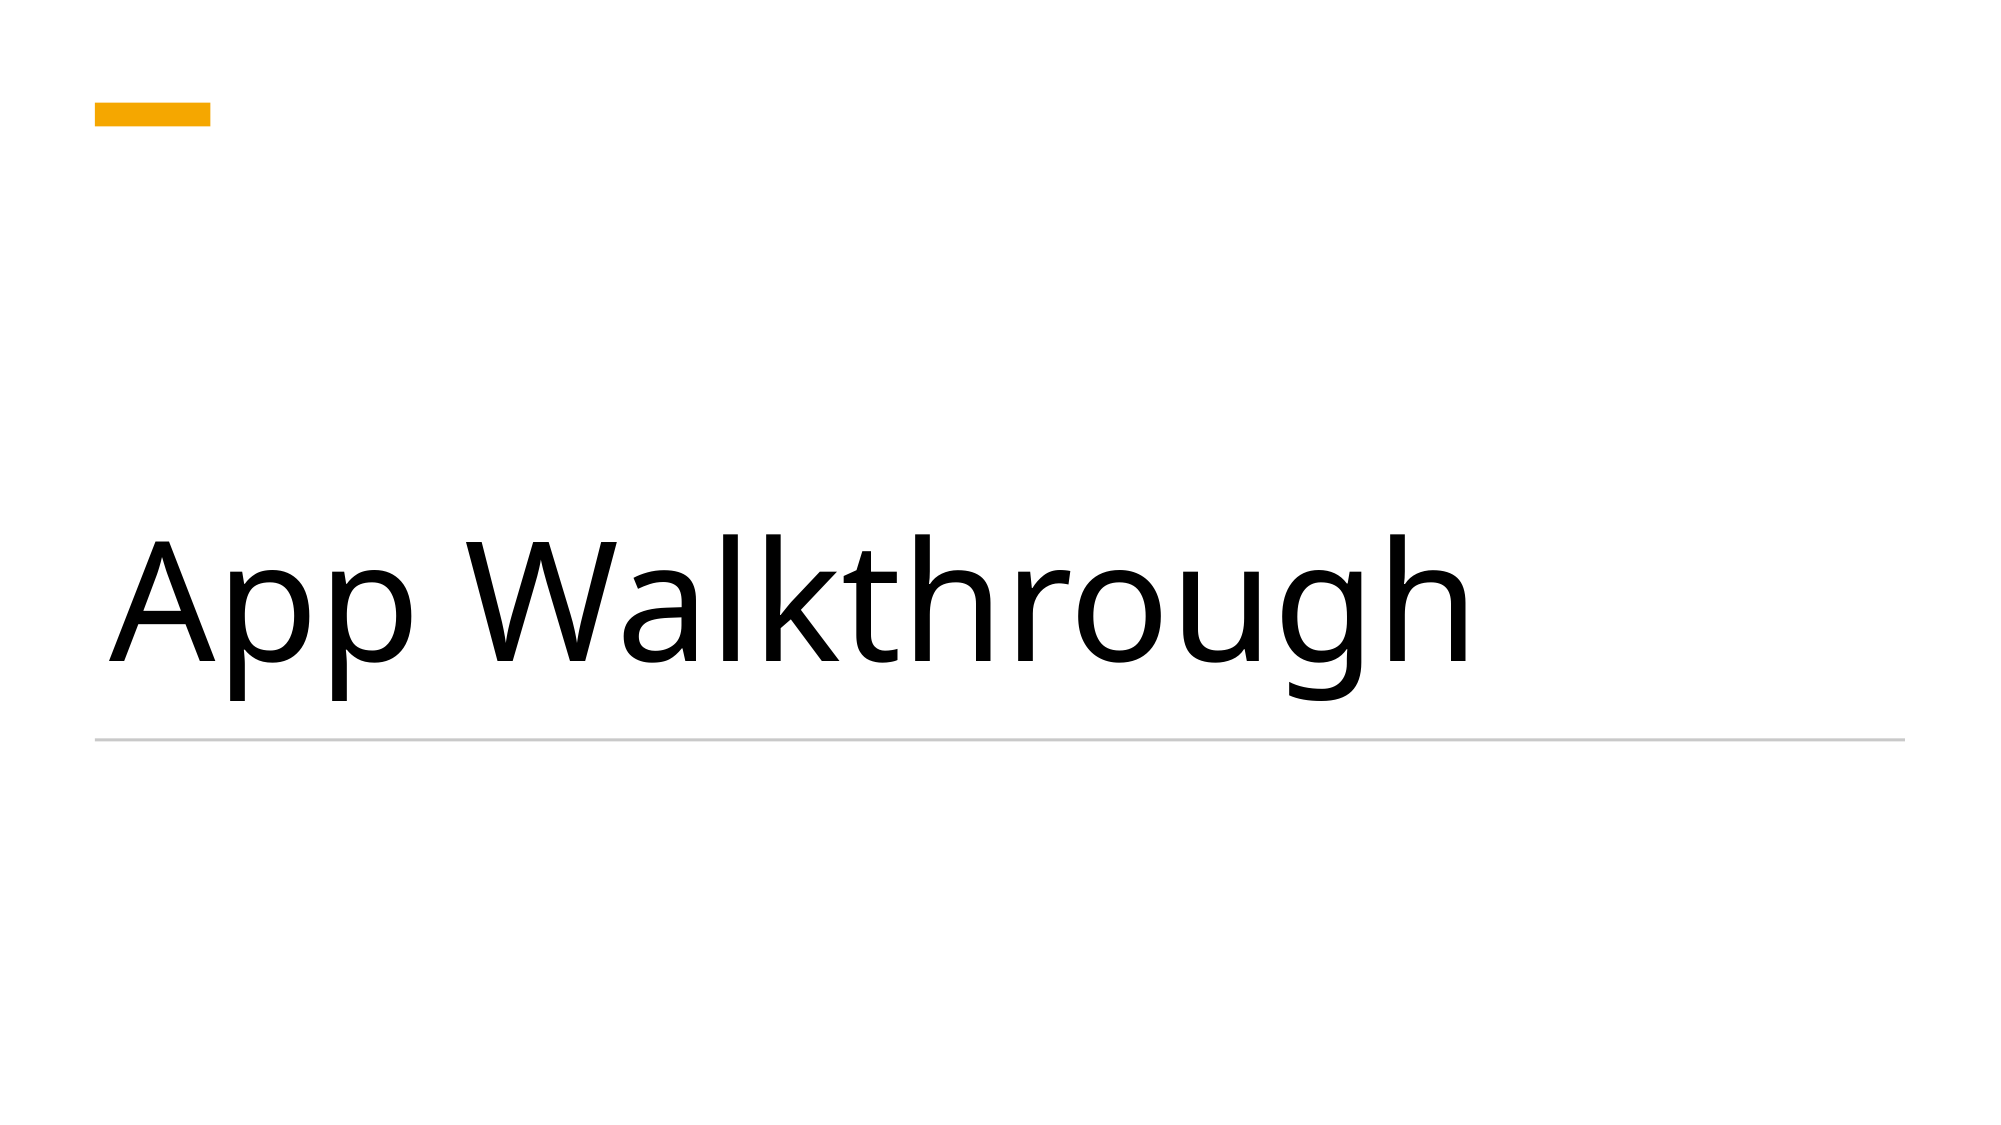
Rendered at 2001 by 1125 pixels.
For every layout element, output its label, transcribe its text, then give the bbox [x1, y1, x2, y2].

title App Walkthrough [94, 184, 1905, 705]
